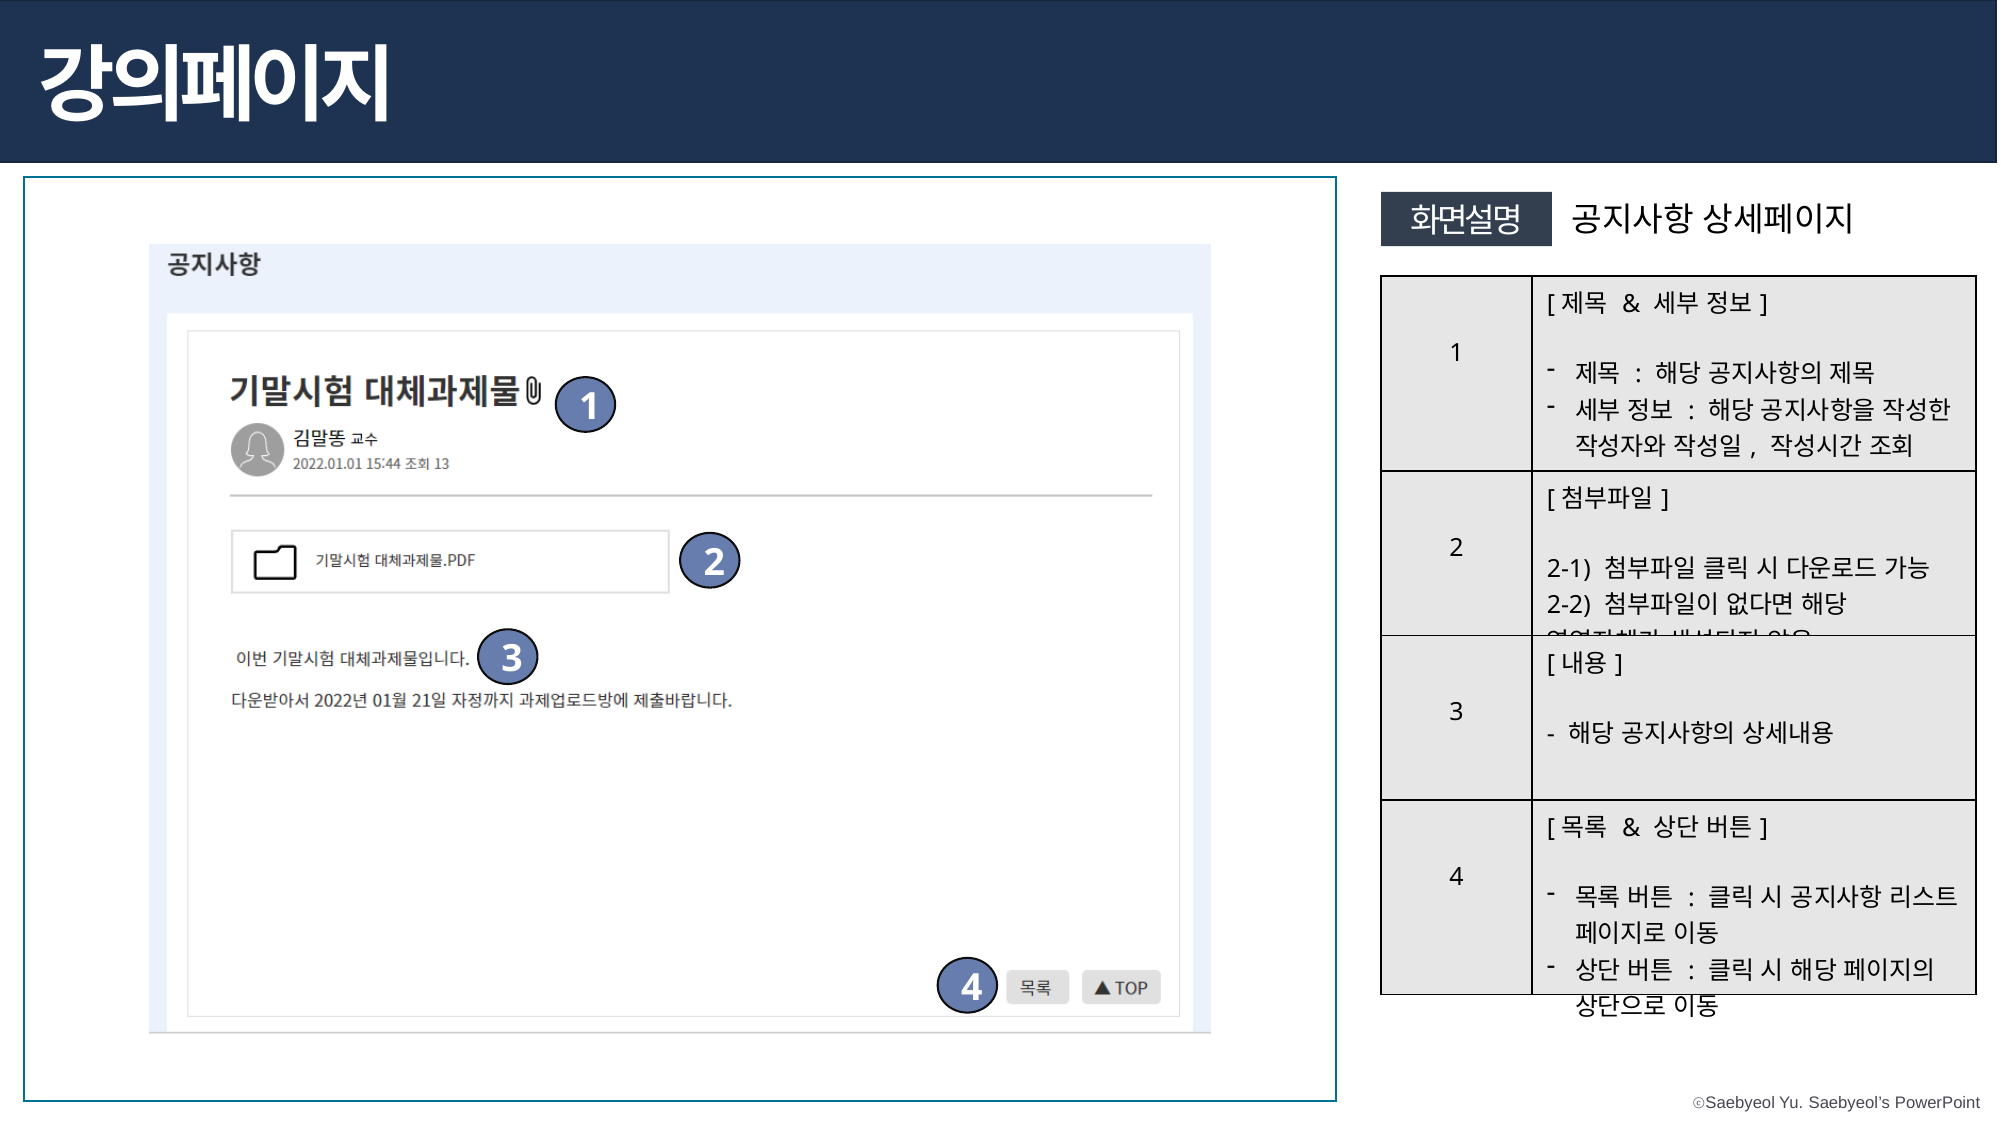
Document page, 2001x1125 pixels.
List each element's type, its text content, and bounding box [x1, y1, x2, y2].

picture [149, 244, 1211, 1034]
text_box 강의페이지 [24, 23, 448, 176]
table_cell 4 [1382, 801, 1531, 994]
text_box 화면설명 [1380, 191, 1553, 247]
table_cell [내용] - 해당 공지사항의 상세내용 [1533, 636, 1975, 799]
table_cell 2 [1382, 472, 1531, 635]
text_box [0, 0, 1997, 163]
table_header [제목 & 세부 정보] 제목 : 해당 공지사항의 제목 세부 정보 : 해당 공지사항을 작성한 작성자와 작성일, 작성시간 조회 가능 [1533, 277, 1975, 470]
text_box 공지사항 상세페이지 [1524, 191, 1903, 246]
table_header 1 [1382, 277, 1531, 470]
text_box [23, 176, 1337, 1102]
table_cell 3 [1382, 636, 1531, 799]
table_cell [목록 & 상단 버튼] 목록 버튼 : 클릭 시 공지사항 리스트 페이지로 이동 상단 버튼 : 클릭 시 해당 페이지의 상단으로 이동 [1533, 801, 1975, 994]
table_cell [첨부파일] 2-1) 첨부파일 클릭 시 다운로드 가능 2-2) 첨부파일이 없다면 해당 영역자체가 생성되지 않음 [1533, 472, 1975, 635]
